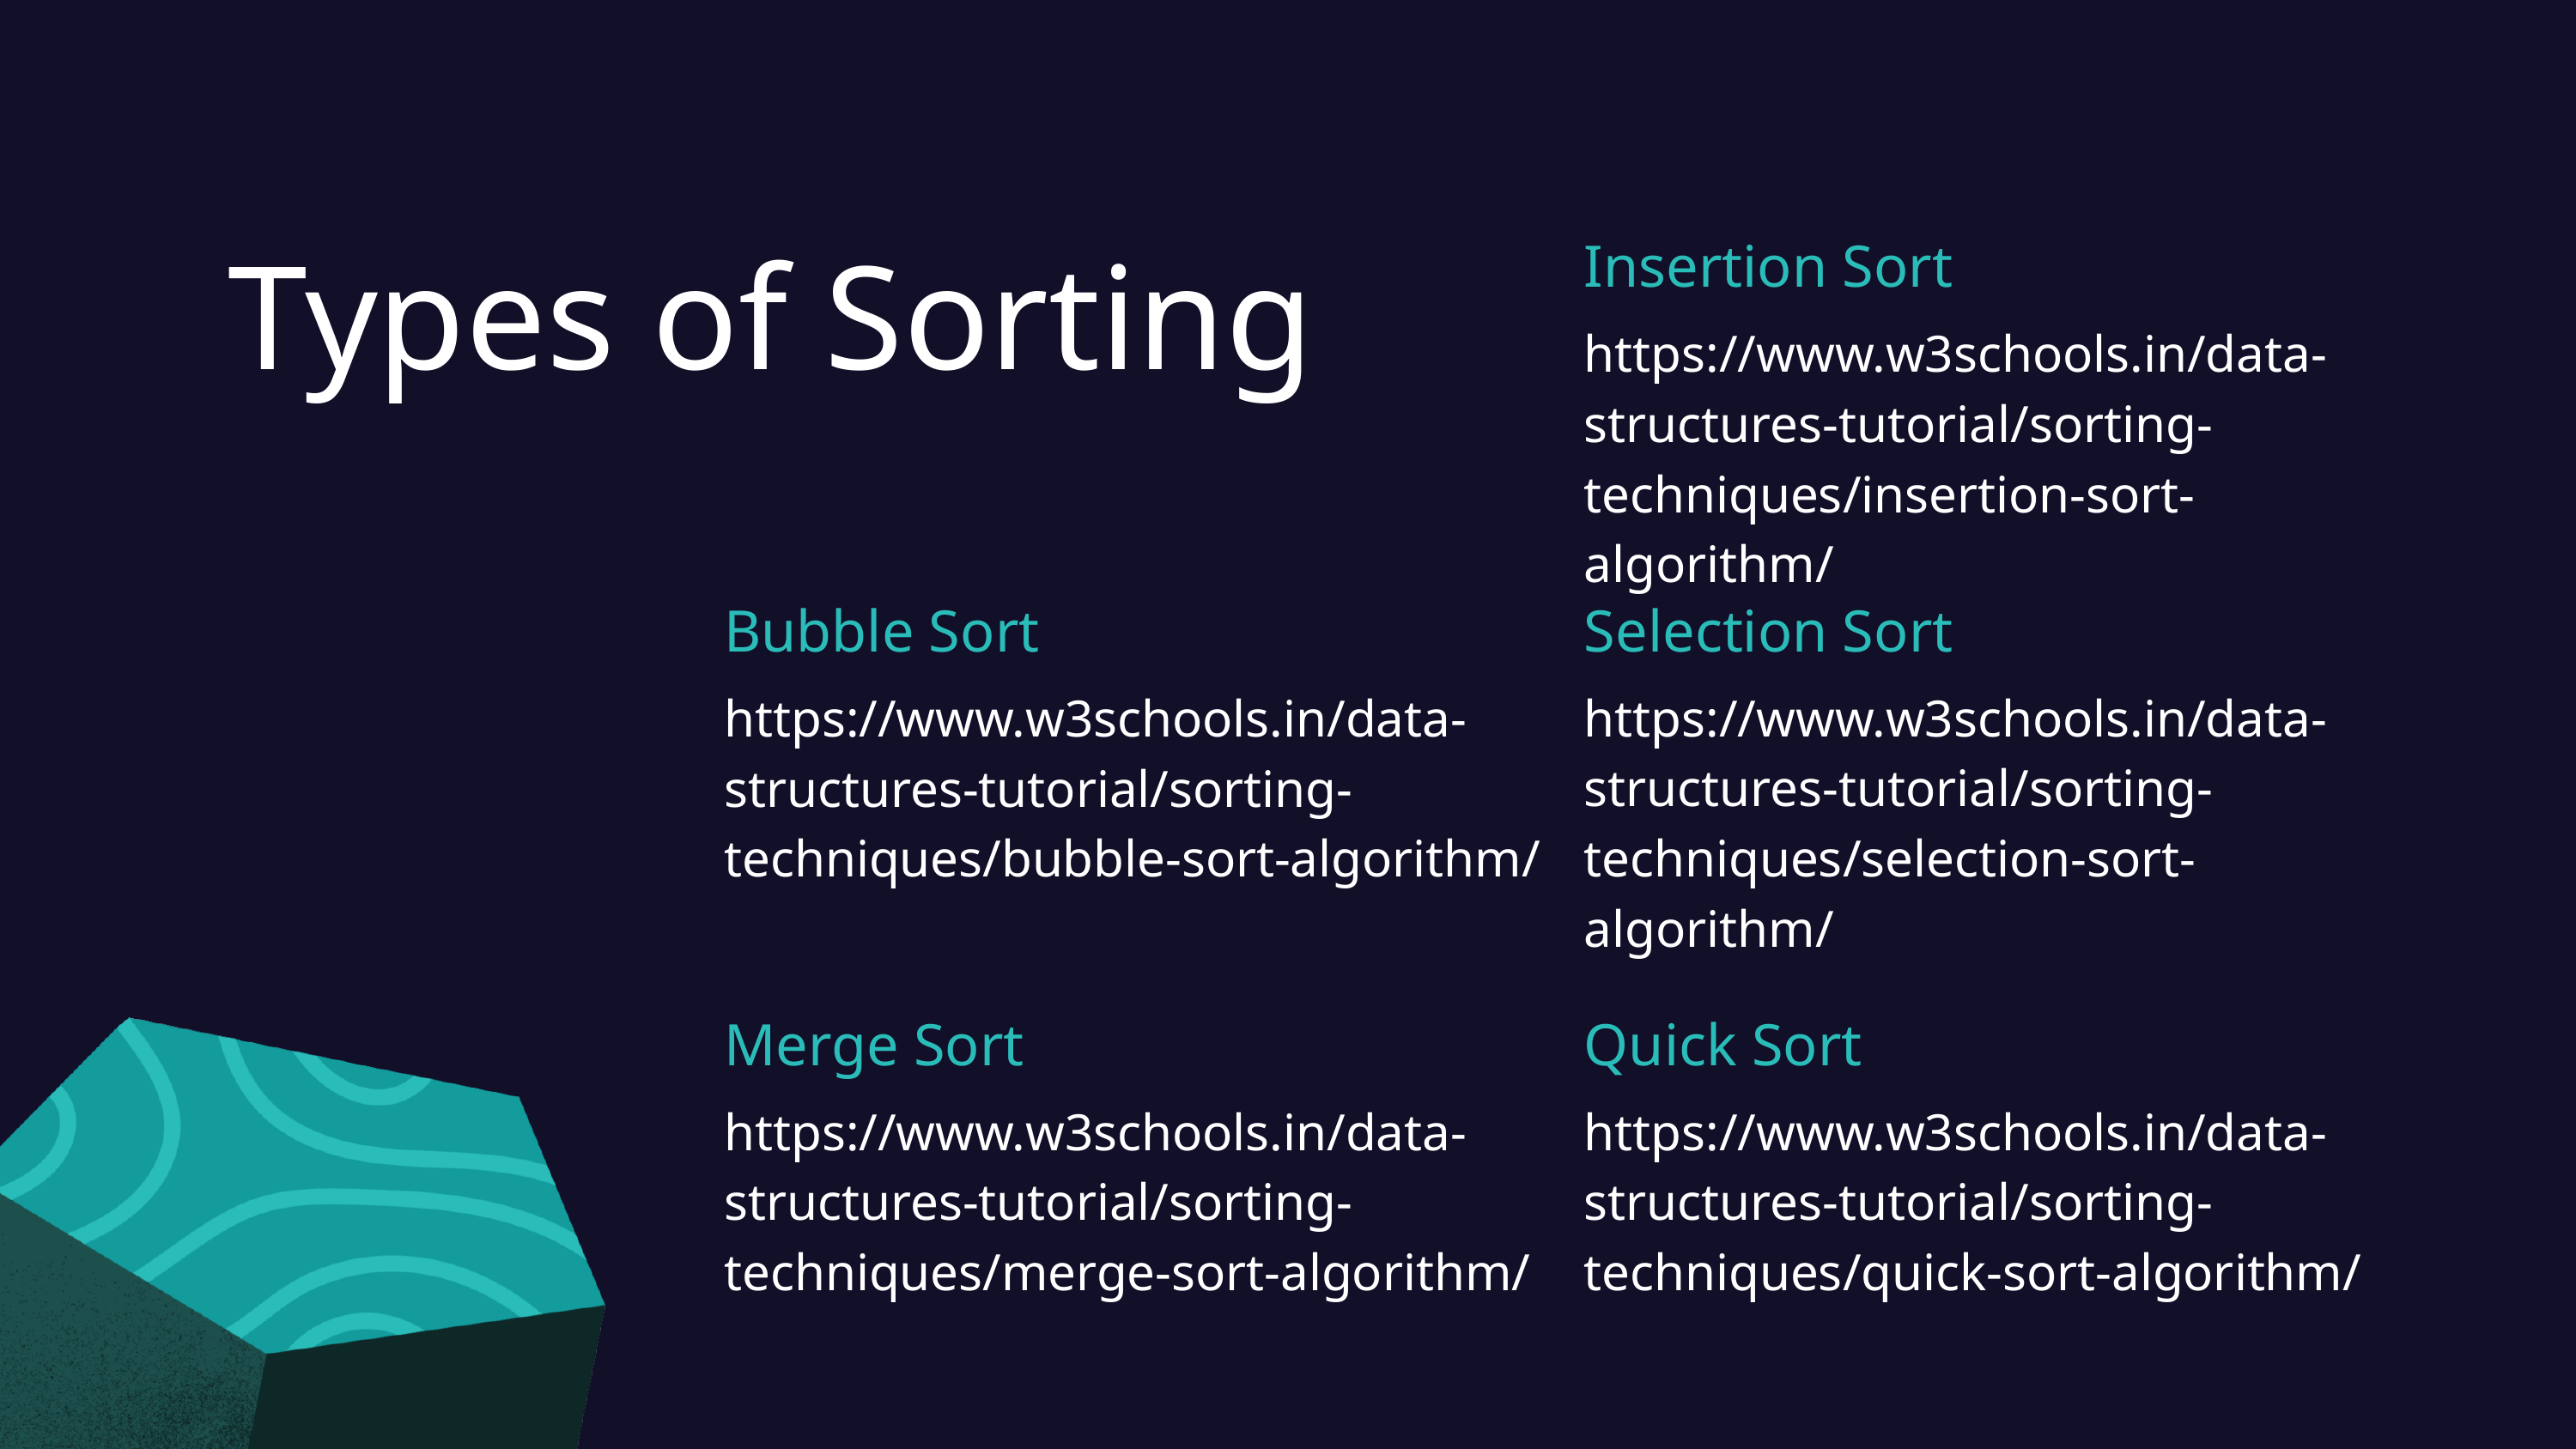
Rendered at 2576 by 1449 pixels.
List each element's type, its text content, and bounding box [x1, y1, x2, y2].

text_box https://www.w3schools.in/data-structures-tutorial/sorting-techniques/selection-sort-algorithm/ [1583, 676, 2421, 958]
text_box https://www.w3schools.in/data-structures-tutorial/sorting-techniques/merge-sort-algorithm/ [724, 1090, 1552, 1301]
text_box Quick Sort [1583, 997, 2421, 1077]
text_box Bubble Sort [724, 583, 1552, 664]
text_box Selection Sort [1583, 593, 2421, 664]
text_box Merge Sort [724, 997, 1552, 1077]
picture [0, 993, 641, 1449]
text_box https://www.w3schools.in/data-structures-tutorial/sorting-techniques/bubble-sort-algorithm/ [724, 676, 1552, 888]
text_box Insertion Sort [1583, 218, 2421, 299]
text_box https://www.w3schools.in/data-structures-tutorial/sorting-techniques/quick-sort-algorithm/ [1583, 1090, 2421, 1301]
text_box https://www.w3schools.in/data-structures-tutorial/sorting-techniques/insertion-sort-algorithm/ [1583, 312, 2421, 593]
text_box Types of Sorting [228, 227, 2083, 399]
